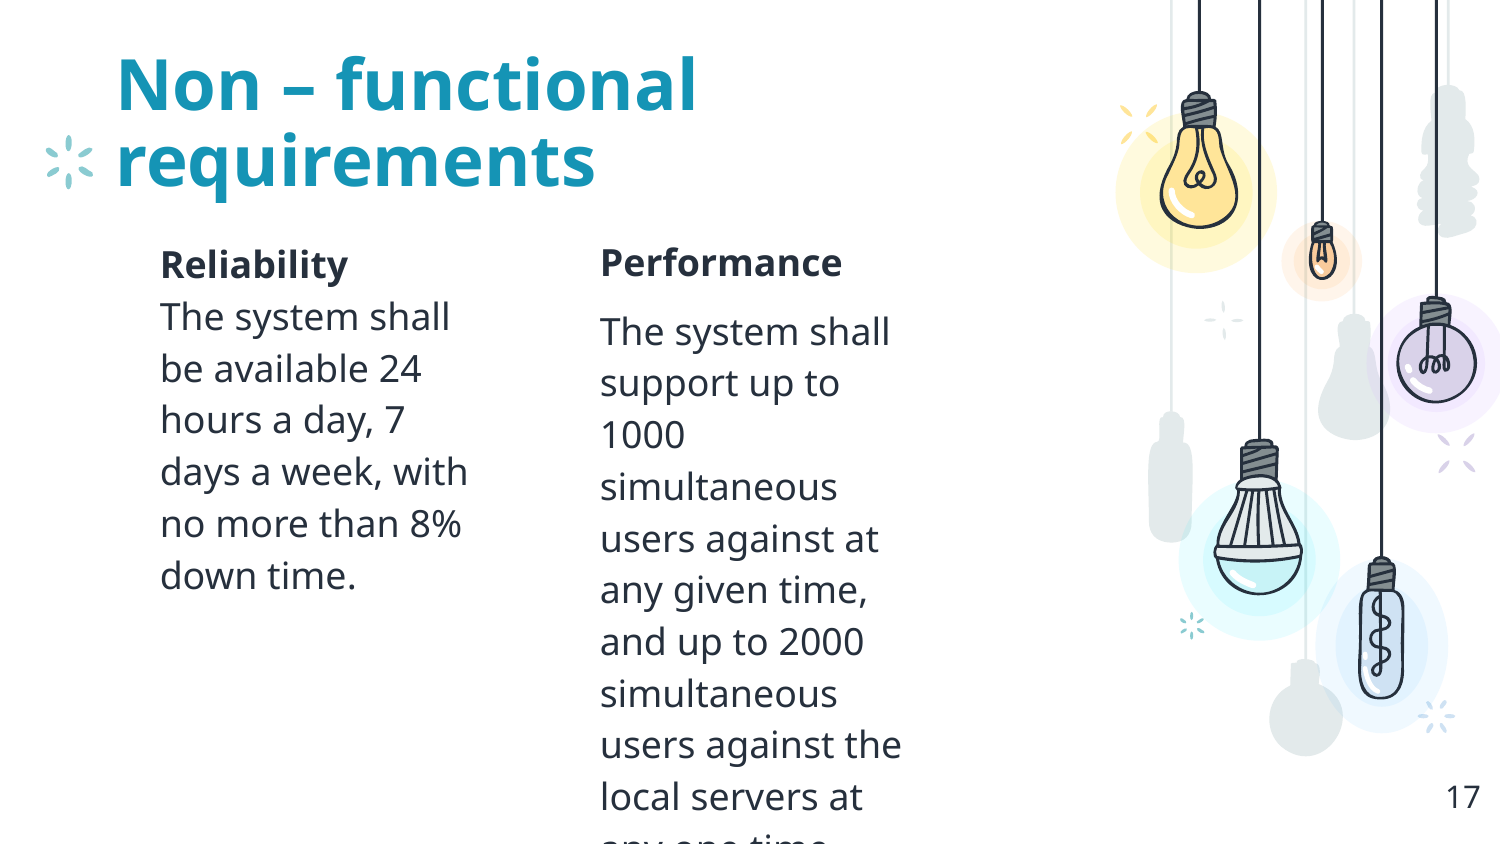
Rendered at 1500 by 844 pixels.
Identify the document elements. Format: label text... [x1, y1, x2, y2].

slide_number 17 [1426, 766, 1482, 832]
title Non – functional requirements [115, 124, 1044, 203]
list Performance The system shall support up to 1000 simultaneous users against at any given time, and up to 2000 simultaneous users against the local servers at any one time. [599, 232, 923, 767]
list Reliability The system shall be available 24 hours a day, 7 days a week, with no more than 8% down time. [159, 234, 483, 769]
